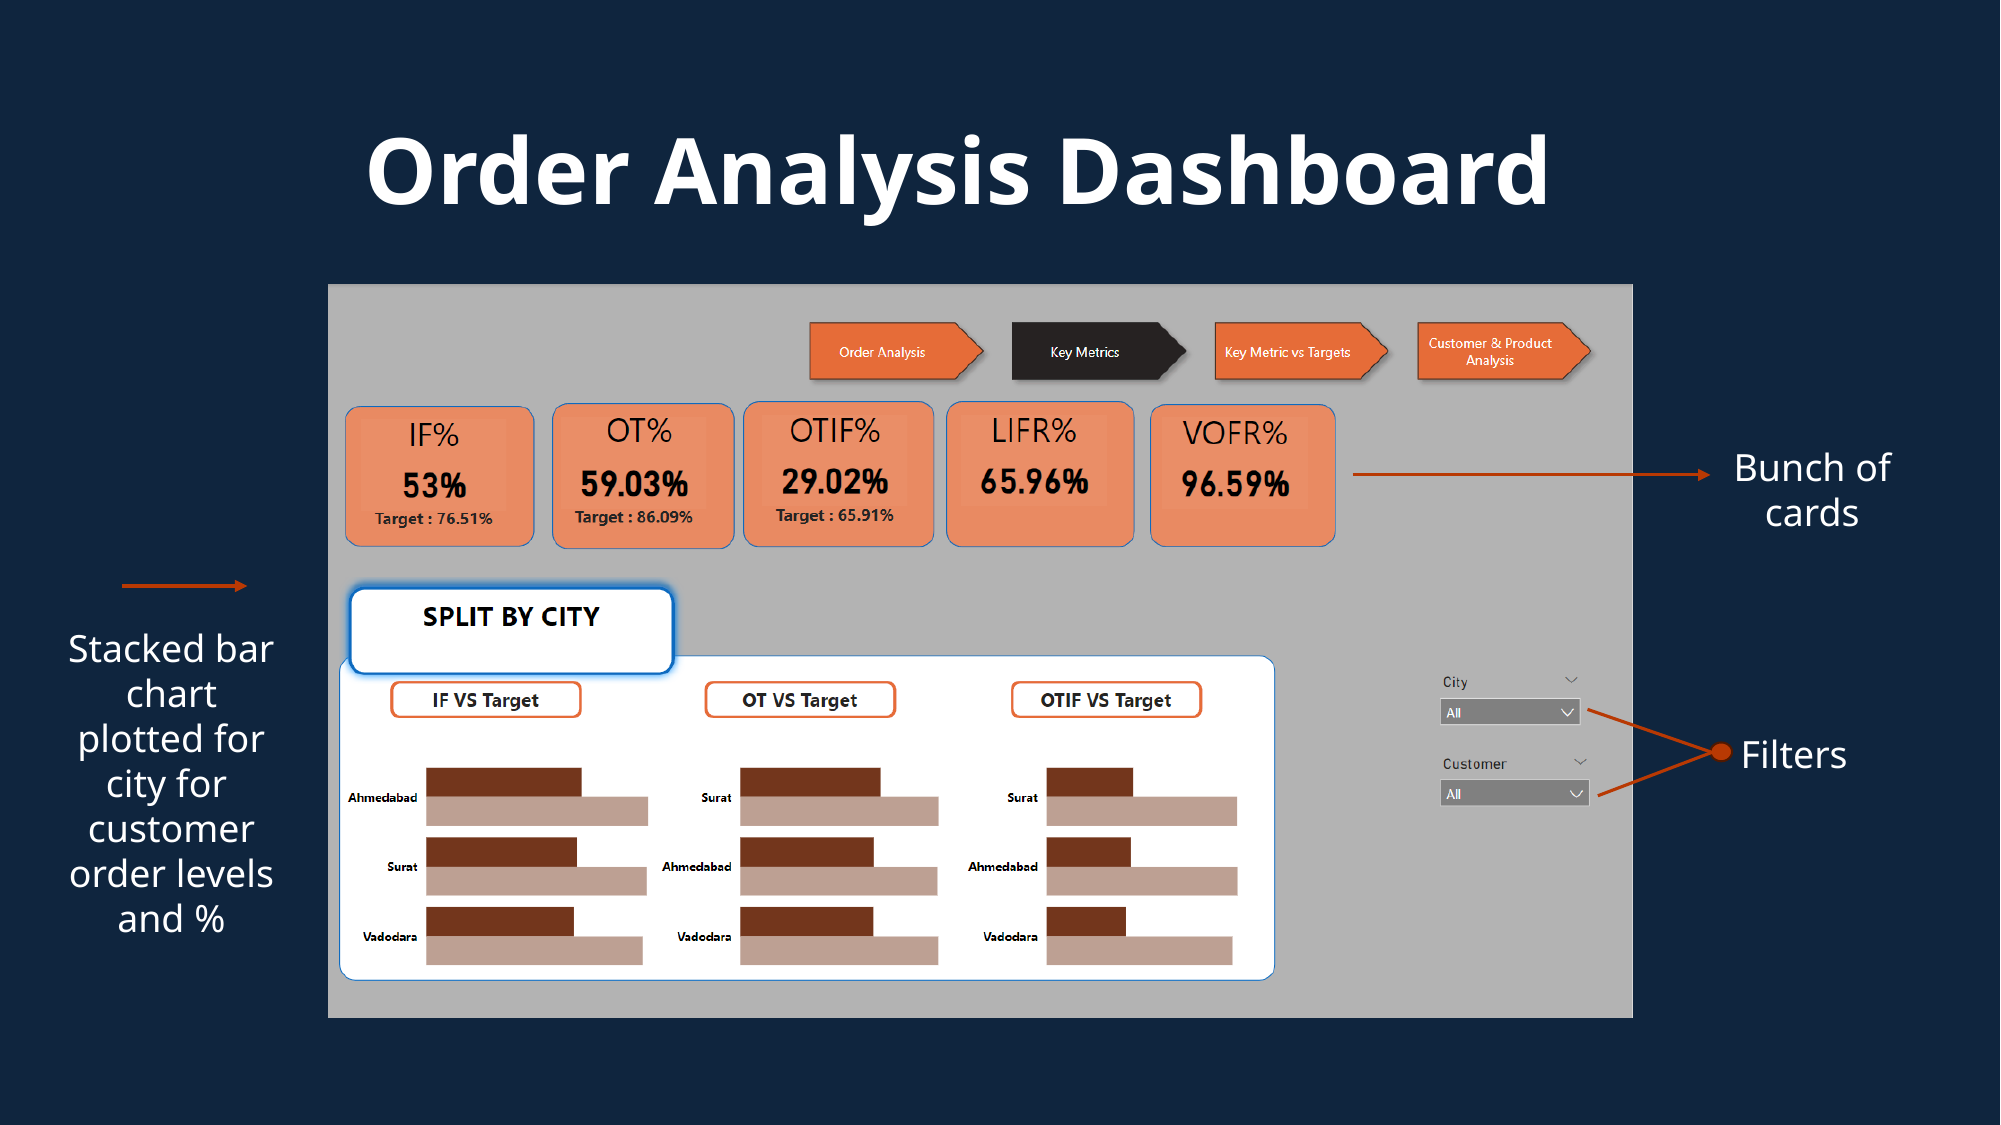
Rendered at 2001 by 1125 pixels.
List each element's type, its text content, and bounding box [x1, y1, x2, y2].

text_box Stacked bar chart plotted for city for customer order levels and % [49, 617, 294, 947]
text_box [1597, 751, 1714, 796]
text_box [1587, 709, 1711, 752]
text_box Bunch of cards [1717, 436, 1908, 542]
text_box [1711, 741, 1734, 763]
title Order Analysis Dashboard [96, 83, 1822, 267]
text_box Filters [1711, 723, 1922, 784]
picture [328, 284, 1633, 1018]
